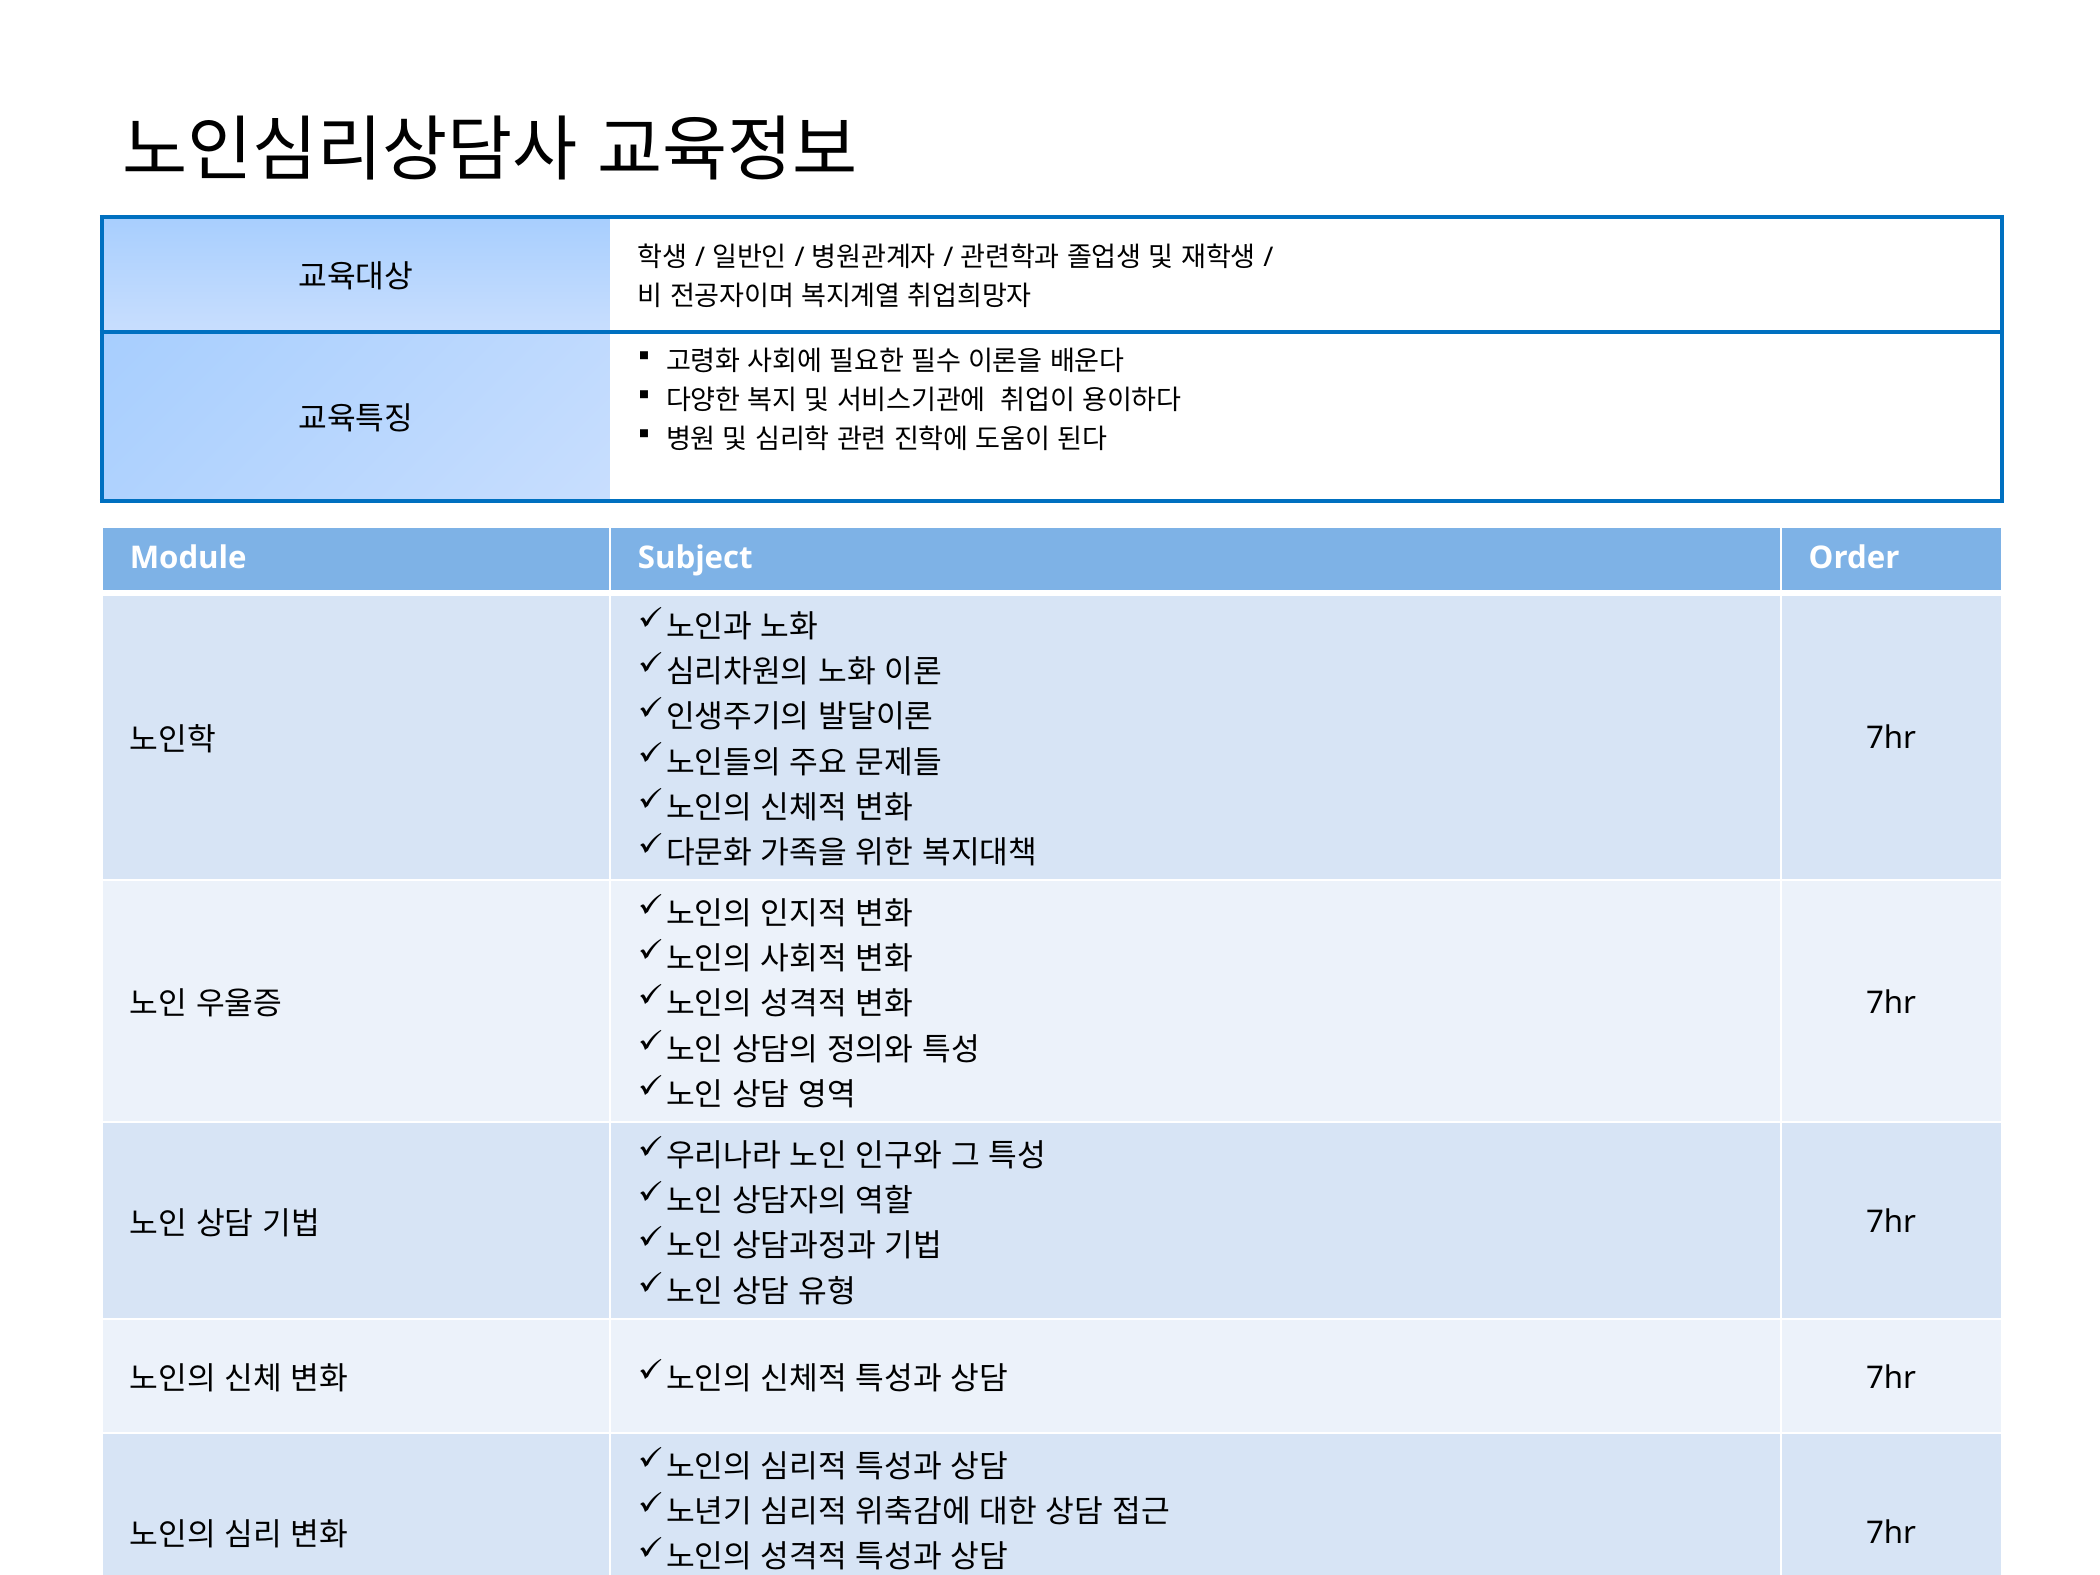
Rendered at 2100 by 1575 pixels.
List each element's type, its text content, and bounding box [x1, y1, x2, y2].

table_cell 7hr [1782, 596, 2001, 879]
table_cell 노인의 심리 변화 [103, 1434, 609, 1575]
table_header 학생/일반인/병원관계자/관련학과 졸업생 및 재학생/ 비 전공자이며 복지계열 취업희망자 [610, 219, 2000, 330]
table_cell 7hr [1782, 1320, 2001, 1432]
text_box 노인심리상담사 교육정보 [101, 92, 1359, 199]
table_cell 노인의 신체적 특성과 상담 [611, 1320, 1780, 1432]
table_header Module [103, 528, 609, 590]
table_cell 노인의 신체 변화 [103, 1320, 609, 1432]
table_header Subject [611, 528, 1780, 590]
table_cell 노인 우울증 [103, 881, 609, 1121]
table_header 교육대상 [104, 219, 610, 330]
table_cell 노인과 노화 심리차원의 노화 이론 인생주기의 발달이론 노인들의 주요 문제들 노인의 신체적 변화 다문화 가족을 위한 복지대책 [611, 596, 1780, 879]
table_cell 고령화 사회에 필요한 필수 이론을 배운다 다양한 복지 및 서비스기관에 취업이 용이하다 병원 및 심리학 관련 진학에 도움이 된다 [610, 334, 2000, 499]
table_cell 7hr [1782, 1434, 2001, 1575]
table_cell 노인학 [103, 596, 609, 879]
table_cell 노인의 심리적 특성과 상담 노년기 심리적 위축감에 대한 상담 접근 노인의 성격적 특성과 상담 노년기 성격적응과 상담 [611, 1434, 1780, 1575]
table_cell 교육특징 [104, 334, 610, 499]
table_cell 7hr [1782, 881, 2001, 1121]
table_cell 노인 상담 기법 [103, 1123, 609, 1318]
table_header Order [1782, 528, 2001, 590]
table_cell 7hr [1782, 1123, 2001, 1318]
table_cell 노인의 인지적 변화 노인의 사회적 변화 노인의 성격적 변화 노인 상담의 정의와 특성 노인 상담 영역 [611, 881, 1780, 1121]
table_cell 우리나라 노인 인구와 그 특성 노인 상담자의 역할 노인 상담과정과 기법 노인 상담 유형 [611, 1123, 1780, 1318]
